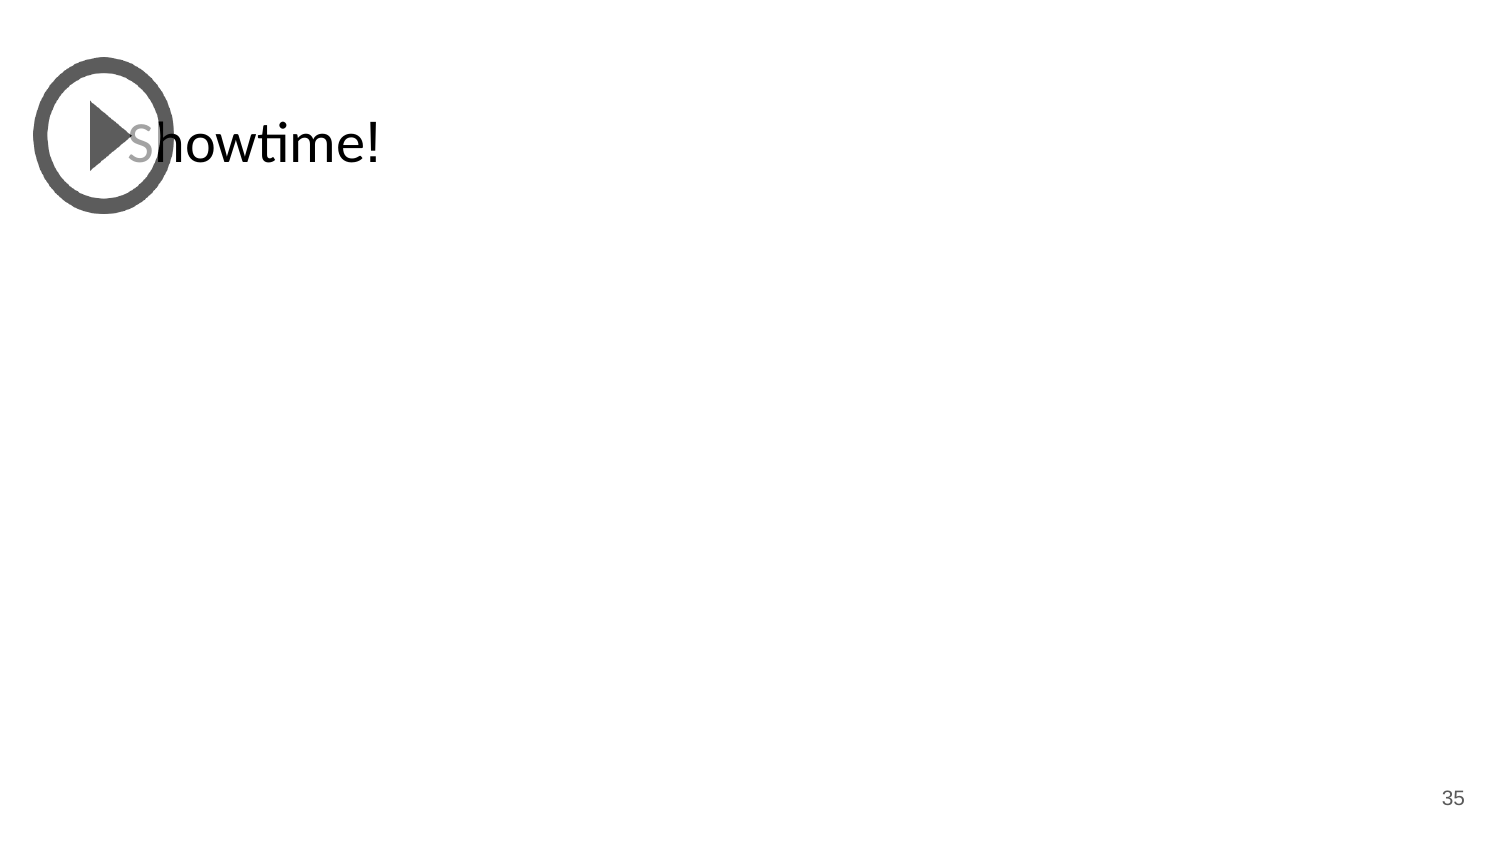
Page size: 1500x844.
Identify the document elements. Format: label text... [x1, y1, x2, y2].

slide_number ‹#› [1389, 764, 1480, 830]
title Showtime! [180, 89, 413, 183]
picture [33, 57, 175, 215]
